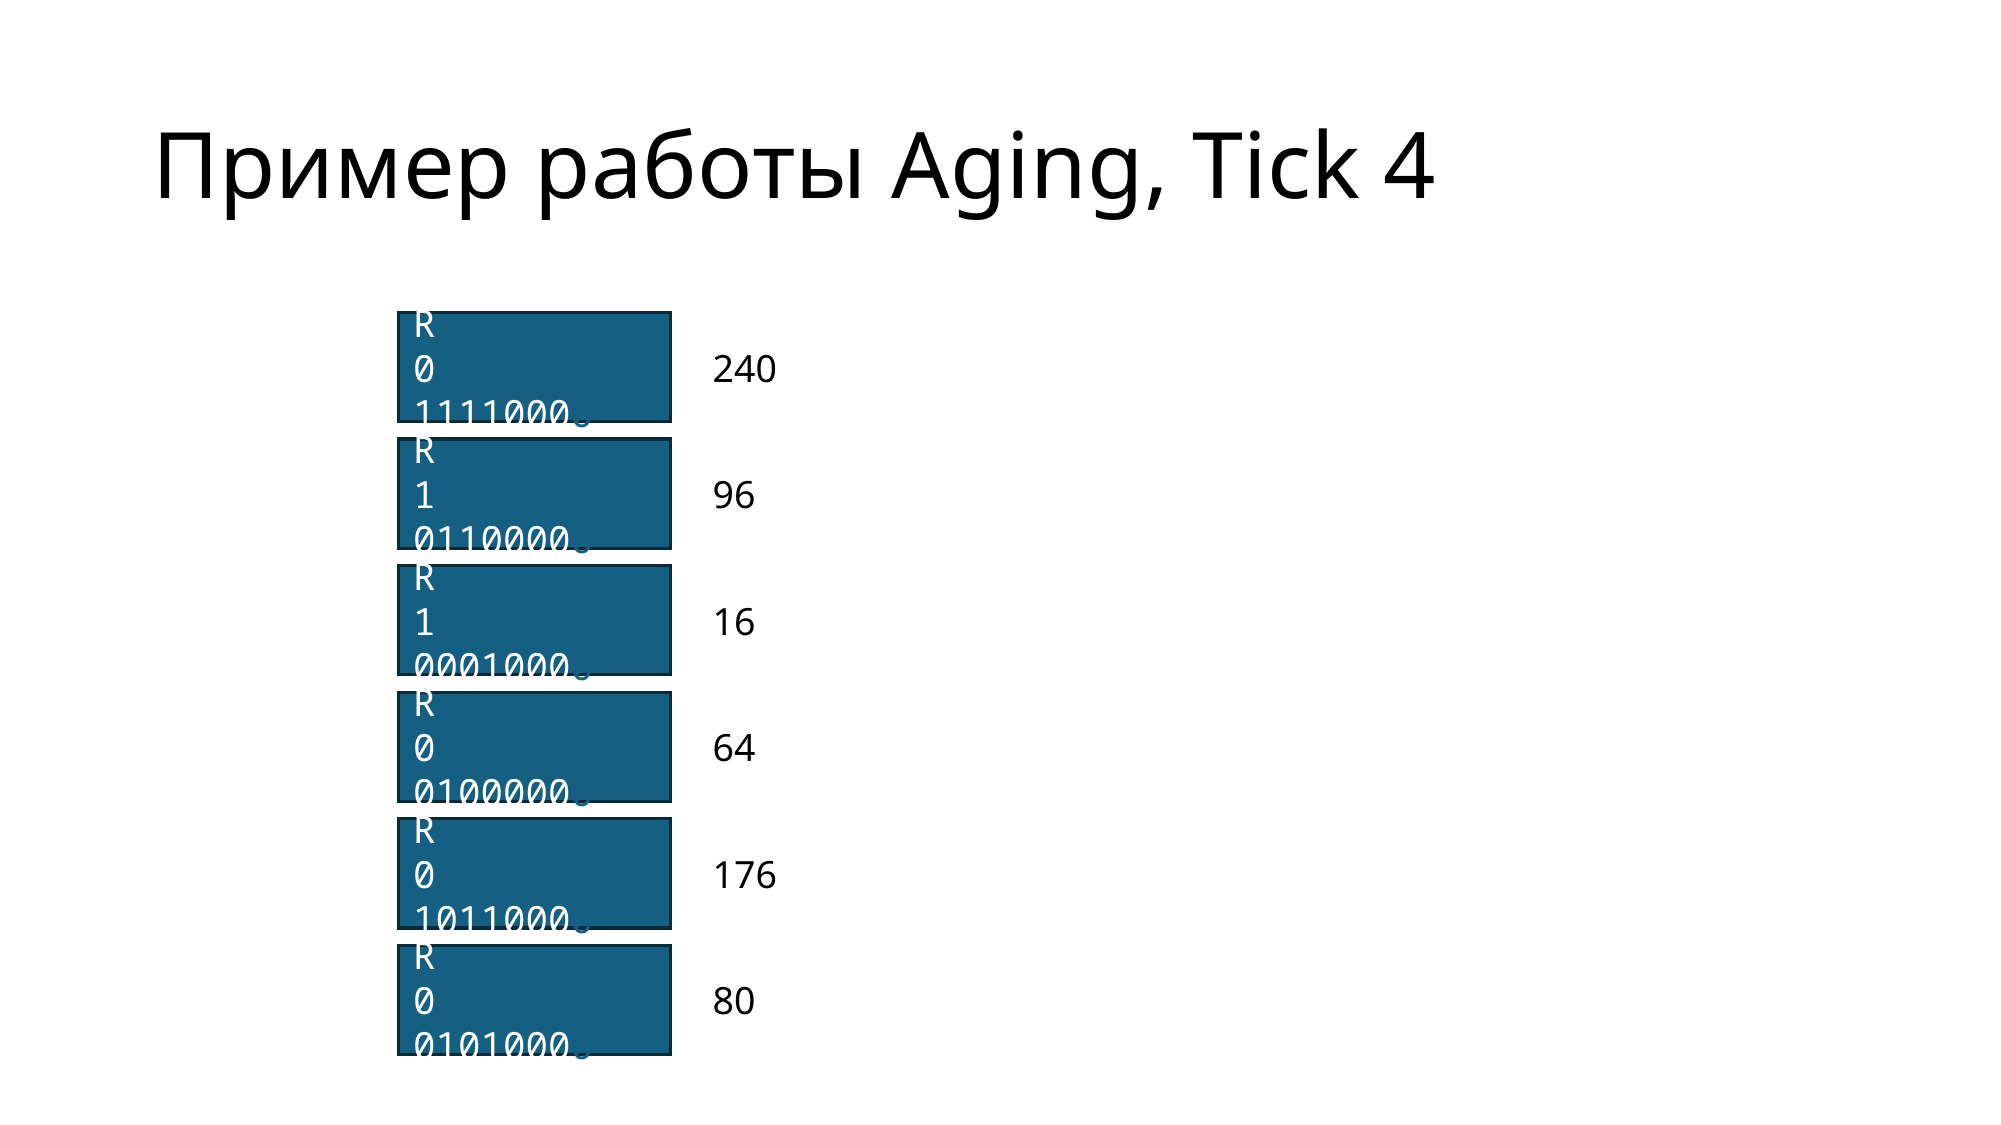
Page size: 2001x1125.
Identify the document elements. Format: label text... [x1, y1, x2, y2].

text_box R 1 00010000 [397, 564, 672, 676]
text_box R 0 01010000 [397, 944, 672, 1056]
text_box 96 [697, 463, 888, 524]
text_box 80 [697, 970, 888, 1030]
text_box 240 [697, 337, 888, 397]
text_box 16 [697, 590, 888, 651]
text_box R 1 01100000 [397, 437, 672, 550]
title Пример работы Aging, Tick 4 [137, 59, 1863, 278]
text_box 64 [697, 716, 888, 777]
text_box 176 [697, 843, 888, 904]
text_box R 0 10110000 [397, 817, 672, 930]
text_box R 0 01000000 [397, 691, 672, 803]
text_box R 0 11110000 [397, 311, 672, 423]
